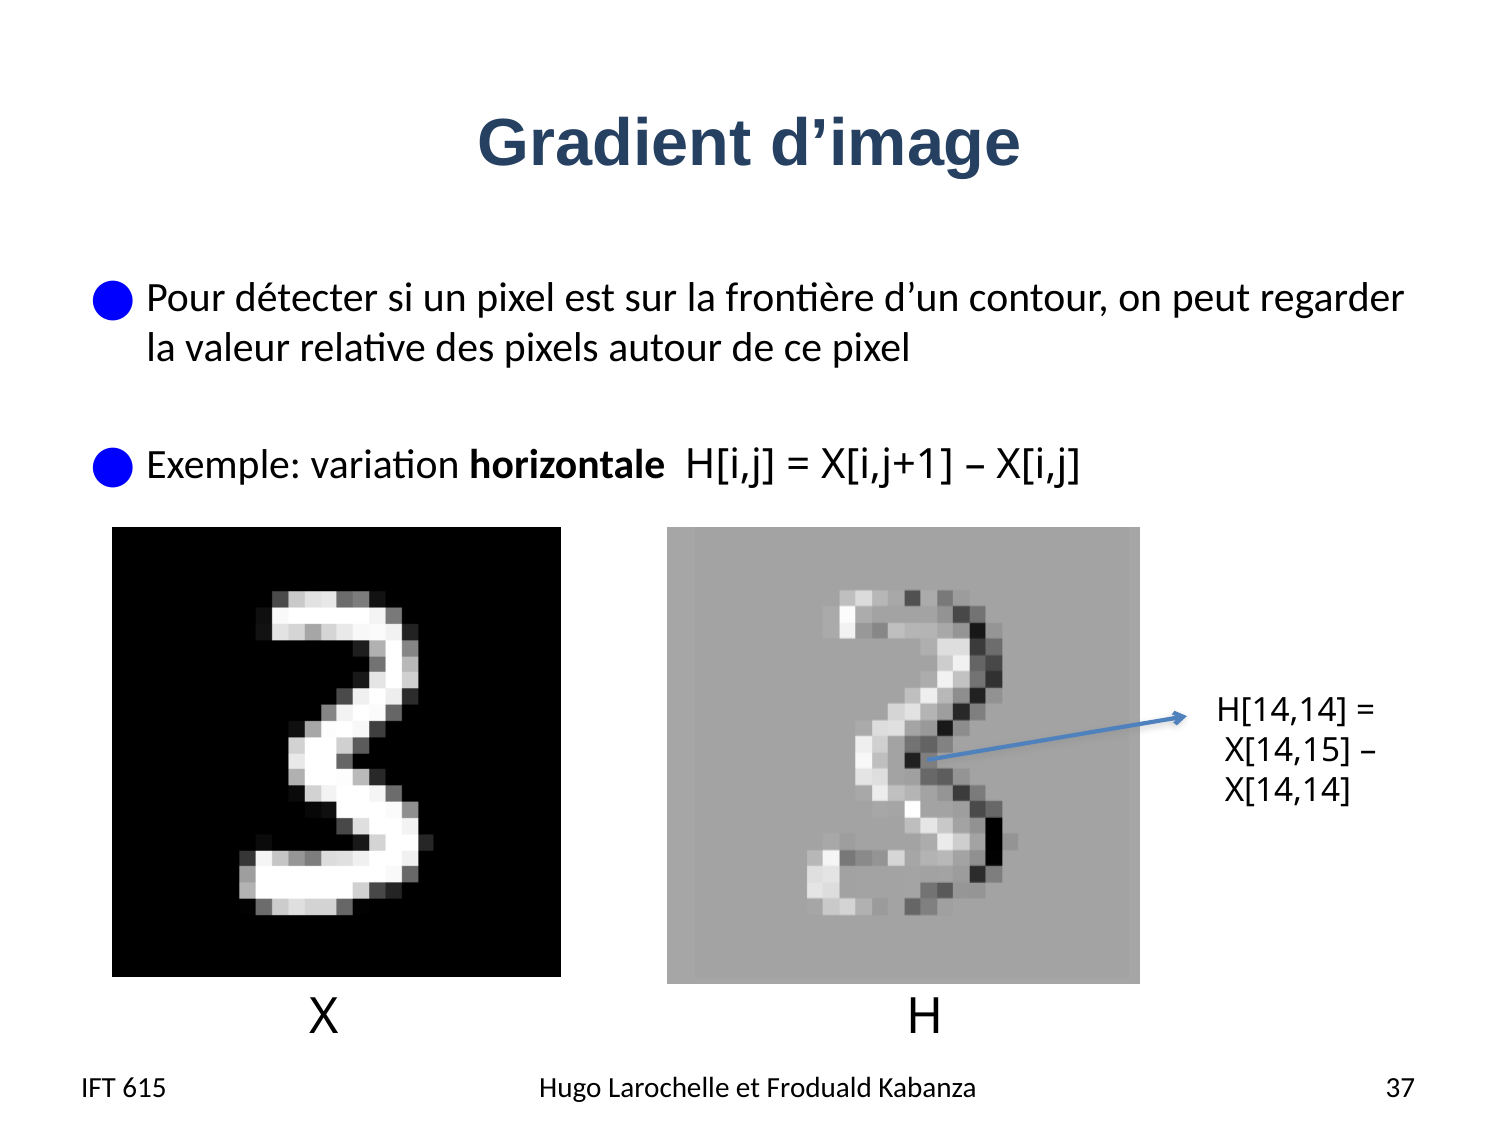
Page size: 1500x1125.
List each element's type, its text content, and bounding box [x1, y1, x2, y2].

slide_number IFT 615 [66, 1056, 356, 1117]
picture [111, 526, 562, 978]
text_box H [891, 991, 1005, 1051]
slide_number 37 [1080, 1056, 1431, 1117]
picture [666, 526, 1141, 984]
title Gradient d’image [75, 45, 1425, 233]
footer Hugo Larochelle et Froduald Kabanza [520, 1056, 996, 1117]
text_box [926, 715, 1188, 761]
text_box H[14,14] = X[14,15] – X[14,14] [1201, 680, 1471, 816]
text_box X [294, 987, 408, 1051]
list Pour détecter si un pixel est sur la frontière d’un contour, on peut regarder la valeur relative des pixels autour de ce pixel Exemple: variation horizontale H[i,j] = X[i,j+1] – X[i,j] [75, 262, 1425, 1005]
